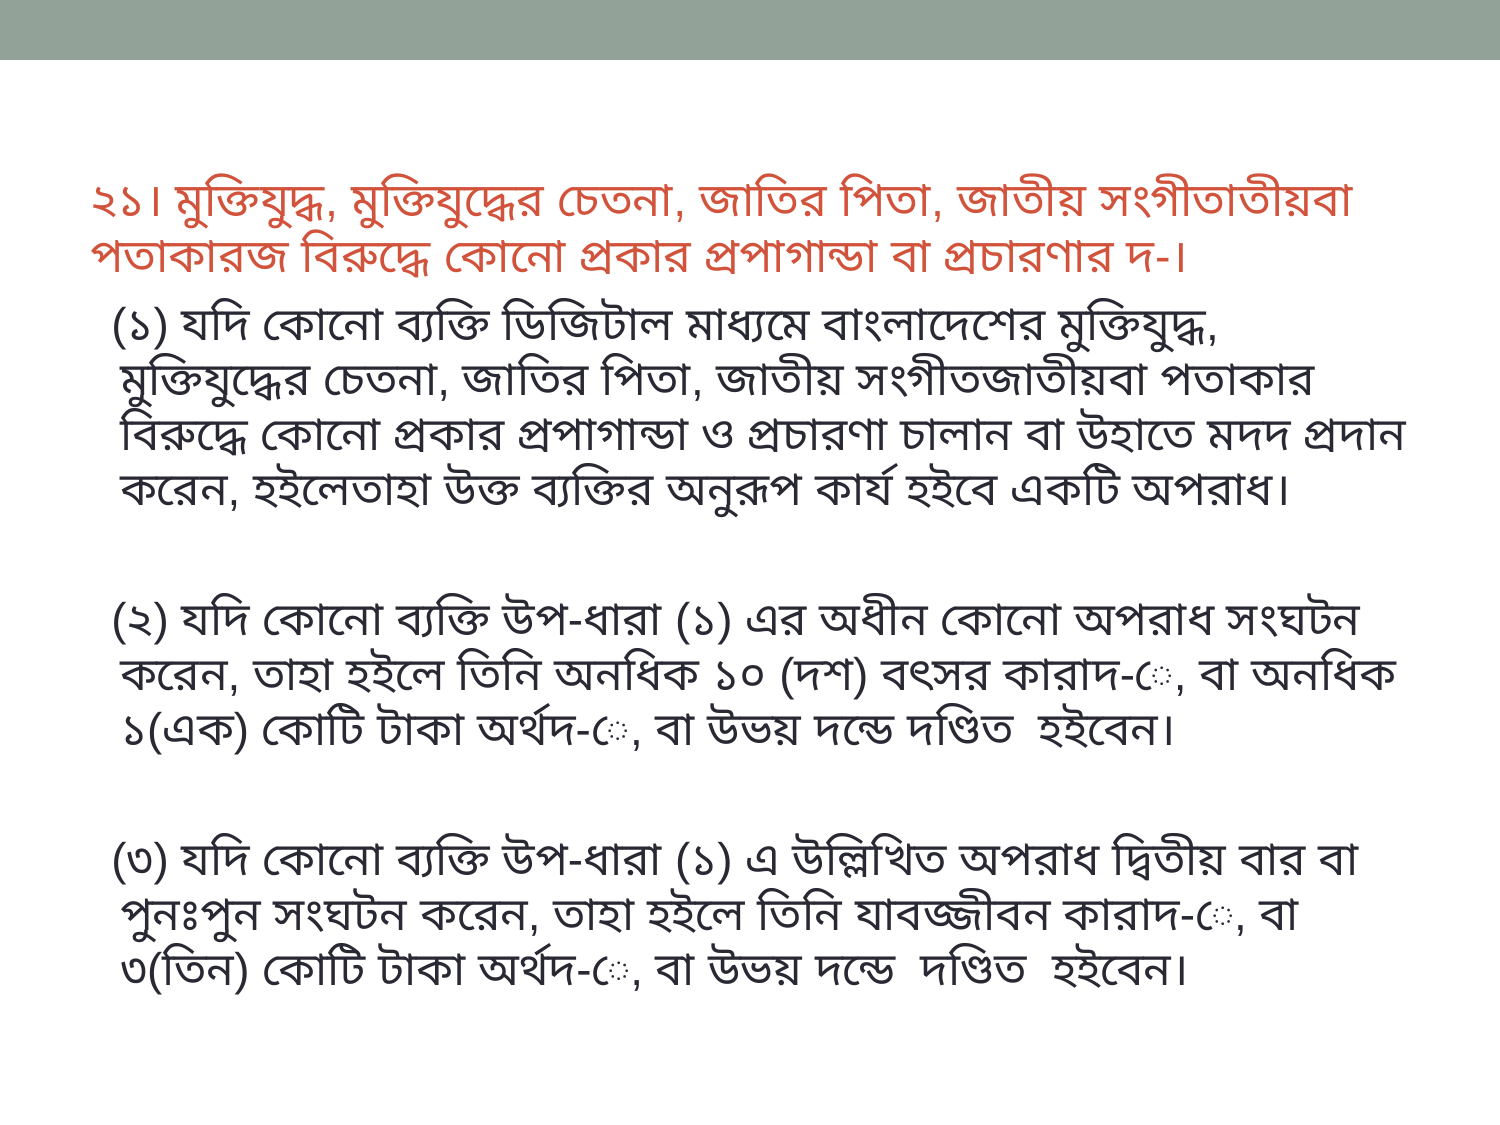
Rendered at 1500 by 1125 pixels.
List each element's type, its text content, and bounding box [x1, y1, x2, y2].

list (১) যদি কোনো ব্যক্তি ডিজিটাল মাধ্যমে বাংলাদেশের মুক্তিযুদ্ধ, মুক্তিযুদ্ধের চেতনা, জাতির পিতা, জাতীয় সংগীতজাতীয়বা পতাকার বিরুদ্ধে কোনো প্রকার প্রপাগান্ডা ও প্রচারণা চালান বা উহাতে মদদ প্রদান করেন, হইলেতাহা উক্ত ব্যক্তির অনুরূপ কার্য হইবে একটি অপরাধ। (২) যদি কোনো ব্যক্তি উপ-ধারা (১) এর অধীন কোনো অপরাধ সংঘটন করেন, তাহা হইলে তিনি অনধিক ১০ (দশ) বৎসর কারাদ-ে, বা অনধিক ১(এক) কোটি টাকা অর্থদ-ে, বা উভয় দন্ডে দণ্ডিত হইবেন। (৩) যদি কোনো ব্যক্তি উপ-ধারা (১) এ উল্লিখিত অপরাধ দ্বিতীয় বার বা পুনঃপুন সংঘটন করেন, তাহা হইলে তিনি যাবজ্জীবন কারাদ-ে, বা ৩(তিন) কোটি টাকা অর্থদ-ে, বা উভয় দন্ডে দণ্ডিত হইবেন। [75, 287, 1425, 1125]
title ২১। মুক্তিযুদ্ধ, মুক্তিযুদ্ধের চেতনা, জাতির পিতা, জাতীয় সংগীতাতীয়বা পতাকারজ বিরুদ্ধে কোনো প্রকার প্রপাগান্ডা বা প্রচারণার দ-। [75, 162, 1425, 287]
